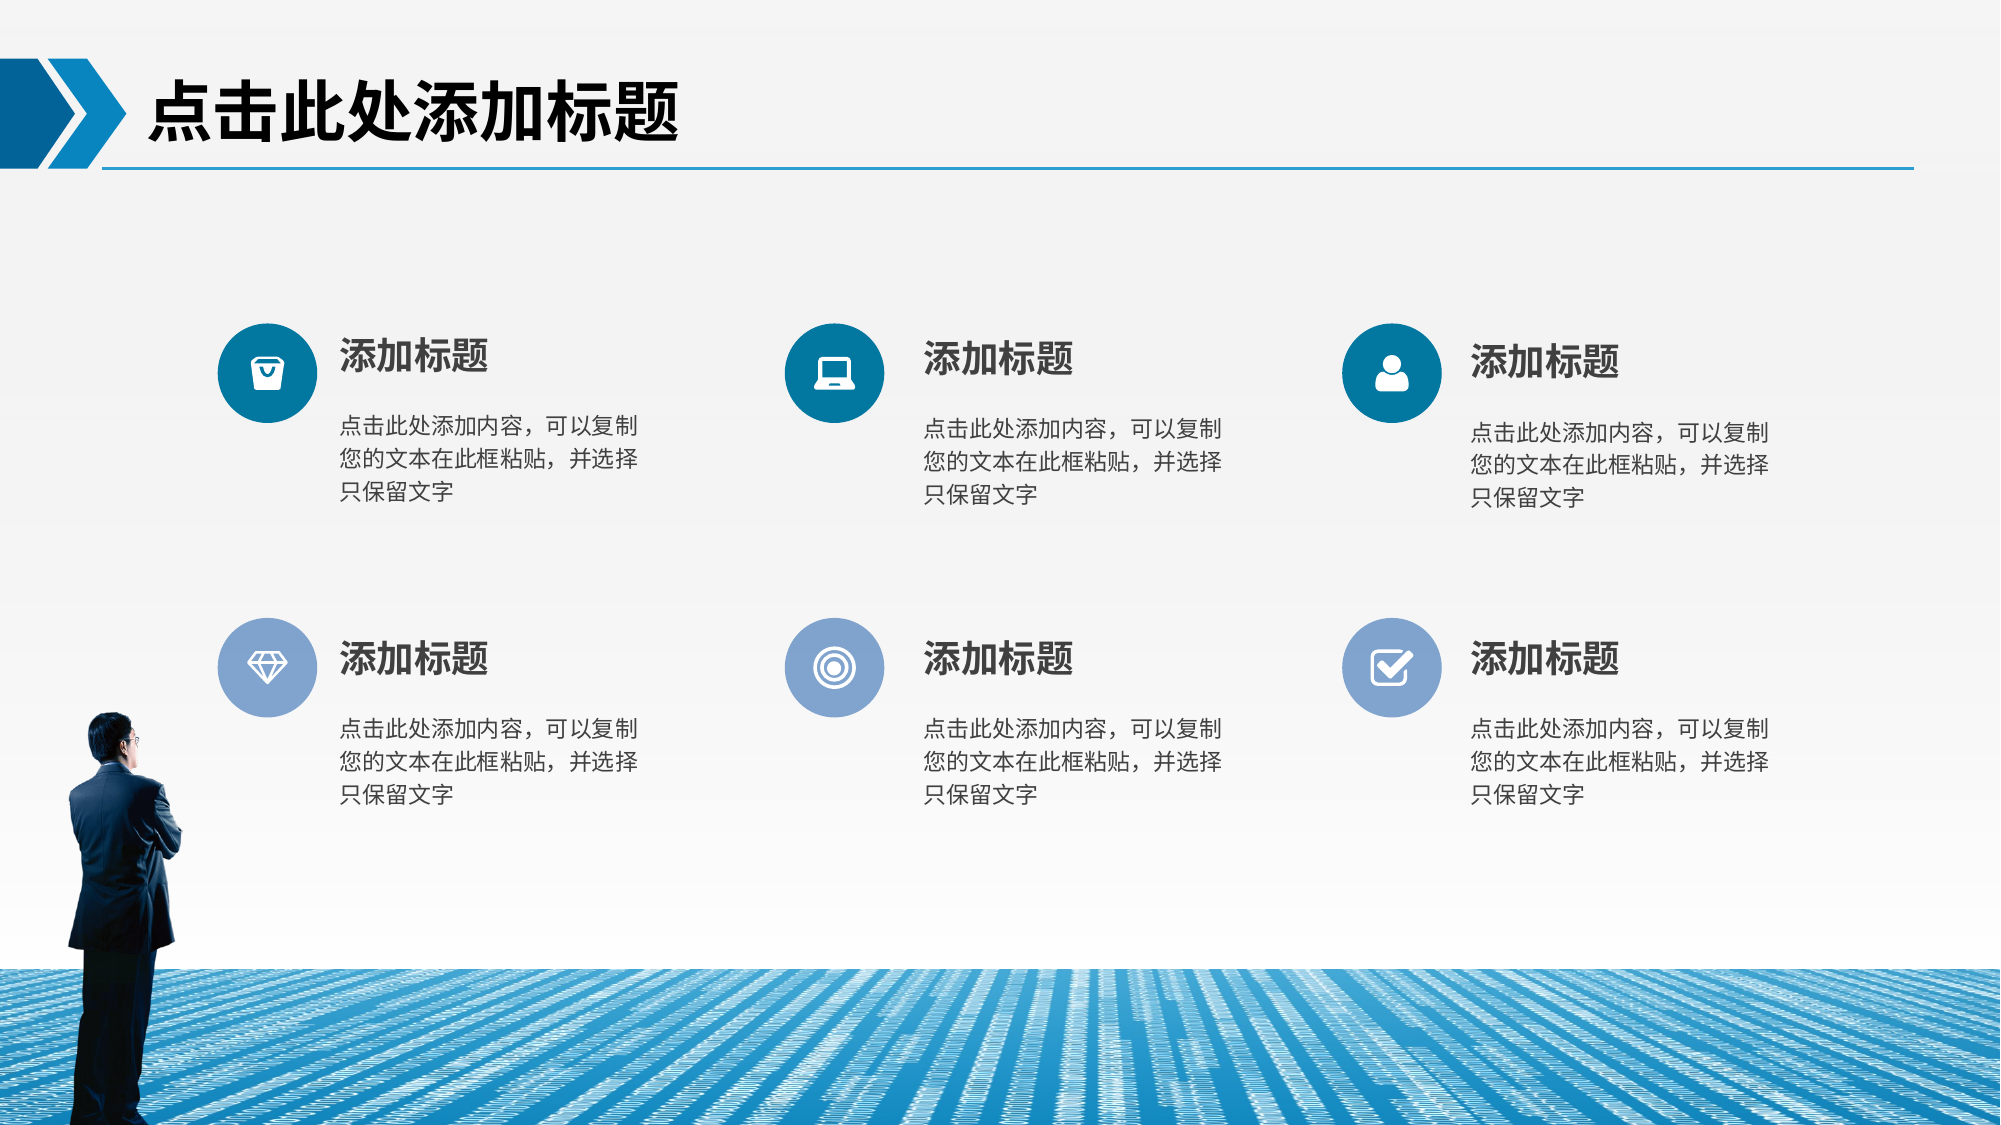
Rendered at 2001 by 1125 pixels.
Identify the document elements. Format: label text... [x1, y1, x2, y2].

text_box [1342, 617, 1442, 718]
text_box 添加标题 [339, 322, 551, 375]
text_box 点击此处添加内容，可以复制您的文本在此框粘贴，并选择只保留文字 [923, 709, 1236, 803]
text_box [814, 356, 856, 390]
text_box 添加标题 [1470, 625, 1683, 678]
text_box [784, 617, 885, 718]
text_box [784, 323, 885, 423]
text_box [217, 323, 318, 423]
text_box [250, 356, 285, 390]
text_box [217, 617, 318, 718]
text_box 点击此处添加内容，可以复制您的文本在此框粘贴，并选择只保留文字 [339, 406, 651, 500]
text_box 添加标题 [339, 625, 551, 678]
text_box 点击此处添加内容，可以复制您的文本在此框粘贴，并选择只保留文字 [339, 709, 651, 803]
text_box 点击此处添加内容，可以复制您的文本在此框粘贴，并选择只保留文字 [923, 409, 1236, 503]
text_box [1375, 354, 1409, 392]
text_box 点击此处添加标题 [131, 62, 832, 158]
text_box 点击此处添加内容，可以复制您的文本在此框粘贴，并选择只保留文字 [1470, 709, 1783, 803]
text_box 添加标题 [1470, 328, 1683, 381]
text_box 点击此处添加内容，可以复制您的文本在此框粘贴，并选择只保留文字 [1470, 412, 1783, 506]
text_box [813, 646, 856, 689]
text_box 添加标题 [923, 625, 1136, 678]
text_box [1342, 323, 1442, 423]
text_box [1370, 649, 1414, 686]
text_box 添加标题 [923, 325, 1136, 378]
picture [0, 704, 2000, 1125]
text_box [247, 651, 288, 685]
